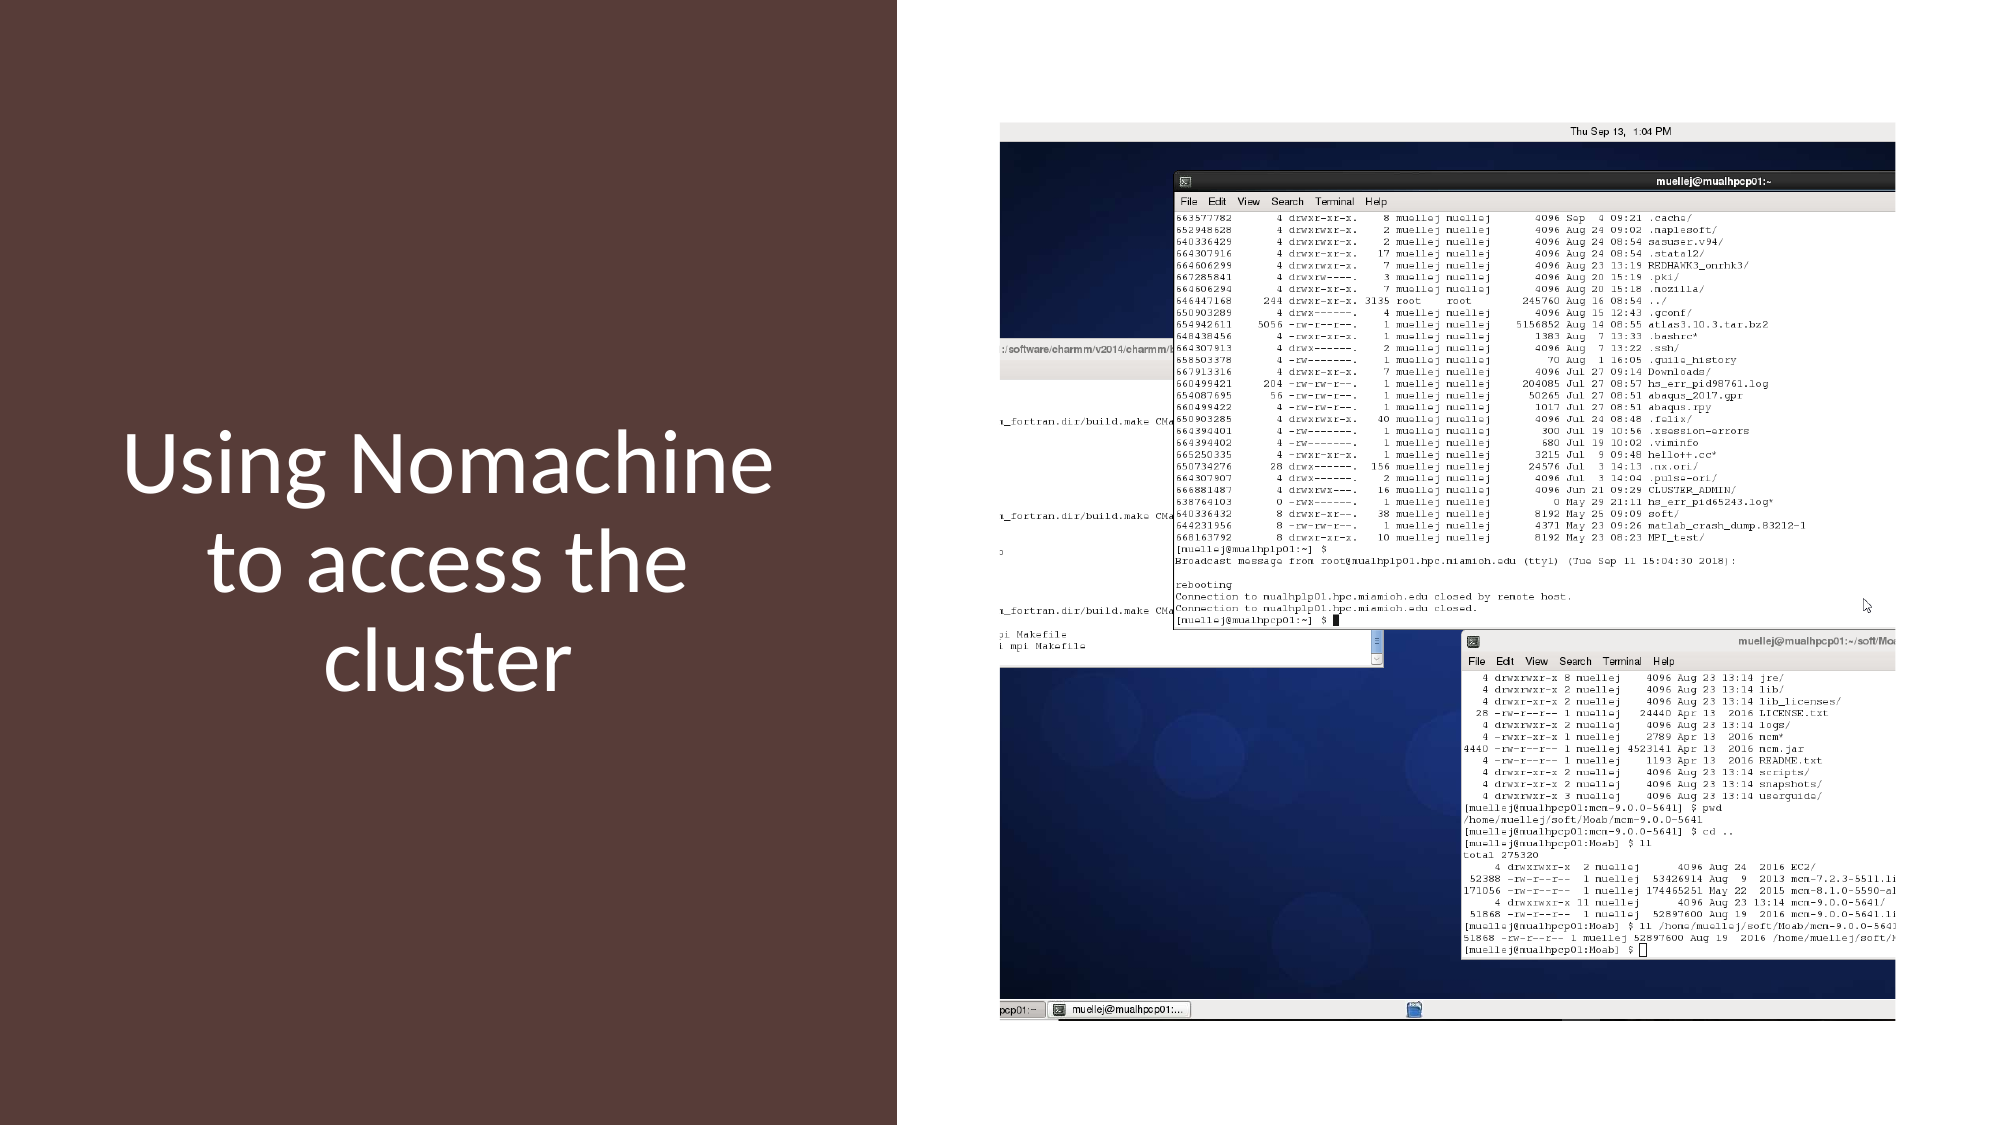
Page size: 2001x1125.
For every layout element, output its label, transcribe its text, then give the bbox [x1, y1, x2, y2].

text_box [0, 0, 897, 1125]
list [999, 104, 1896, 1021]
title Using Nomachine to access the cluster [101, 104, 796, 1021]
